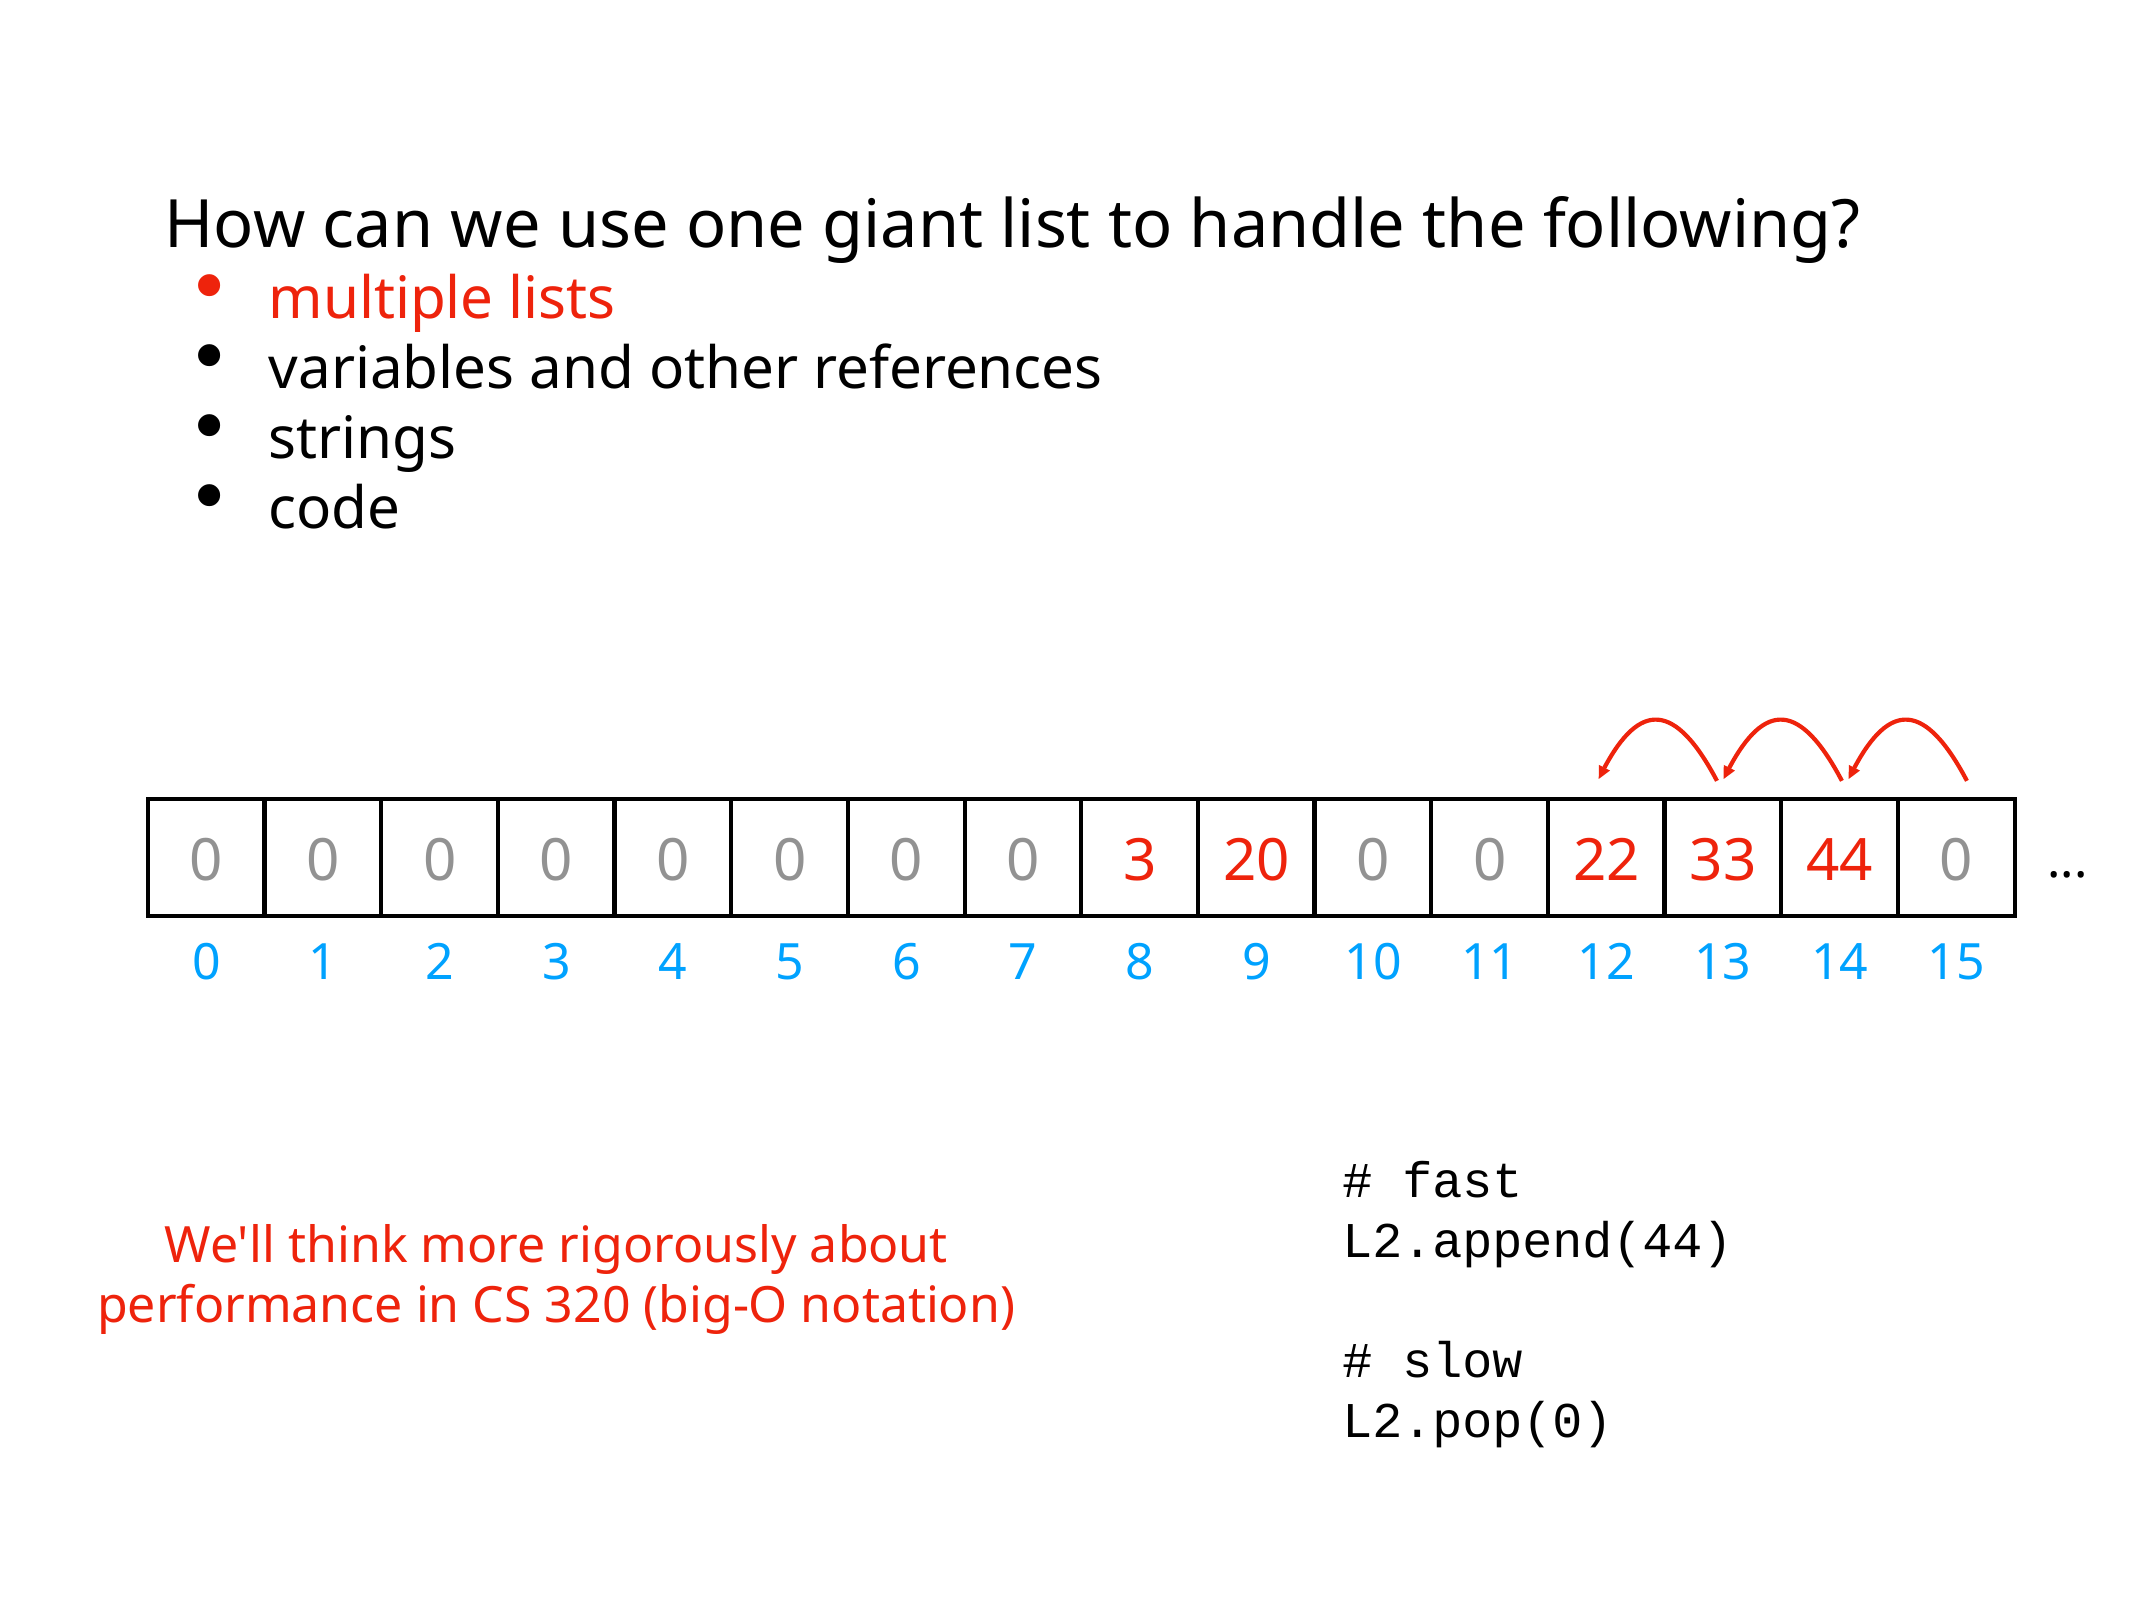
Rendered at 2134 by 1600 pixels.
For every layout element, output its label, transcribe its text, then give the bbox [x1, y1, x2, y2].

text_box 44 [1781, 798, 1897, 917]
text_box 14 [1803, 921, 1877, 998]
text_box 0 [497, 798, 614, 917]
text_box [1723, 719, 1843, 781]
text_box 33 [1664, 798, 1781, 917]
text_box 6 [883, 921, 929, 998]
text_box We'll think more rigorously about performance in CS 320 (big-O notation) [88, 1204, 1025, 1342]
text_box 20 [1197, 798, 1314, 917]
text_box 8 [1117, 921, 1163, 998]
text_box 0 [381, 798, 497, 917]
text_box 0 [1897, 798, 2015, 917]
text_box 4 [650, 921, 696, 998]
text_box 0 [147, 798, 264, 917]
text_box # fast L2.append(44) # slow L2.pop(0) [1333, 1139, 1741, 1457]
text_box How can we use one giant list to handle the following? multiple lists variables and other references strings code [156, 172, 1978, 627]
text_box 7 [1000, 921, 1046, 998]
text_box 22 [1547, 798, 1664, 917]
text_box 9 [1233, 921, 1280, 998]
text_box [1598, 719, 1718, 781]
text_box 0 [847, 798, 964, 917]
text_box 0 [183, 921, 230, 998]
text_box 13 [1686, 921, 1760, 998]
text_box 0 [264, 798, 381, 917]
text_box 5 [767, 921, 813, 998]
text_box 3 [1081, 798, 1197, 917]
text_box 0 [1314, 798, 1431, 917]
text_box 12 [1569, 921, 1644, 998]
text_box [1848, 719, 1968, 781]
text_box 10 [1336, 921, 1410, 998]
text_box 0 [614, 798, 731, 917]
text_box 15 [1919, 921, 1994, 998]
text_box 0 [1431, 798, 1547, 917]
text_box 0 [964, 798, 1081, 917]
text_box ... [2039, 819, 2097, 896]
text_box 1 [300, 921, 346, 998]
text_box 0 [731, 798, 847, 917]
text_box 11 [1452, 921, 1527, 998]
text_box 2 [417, 921, 463, 998]
text_box 3 [533, 921, 579, 998]
